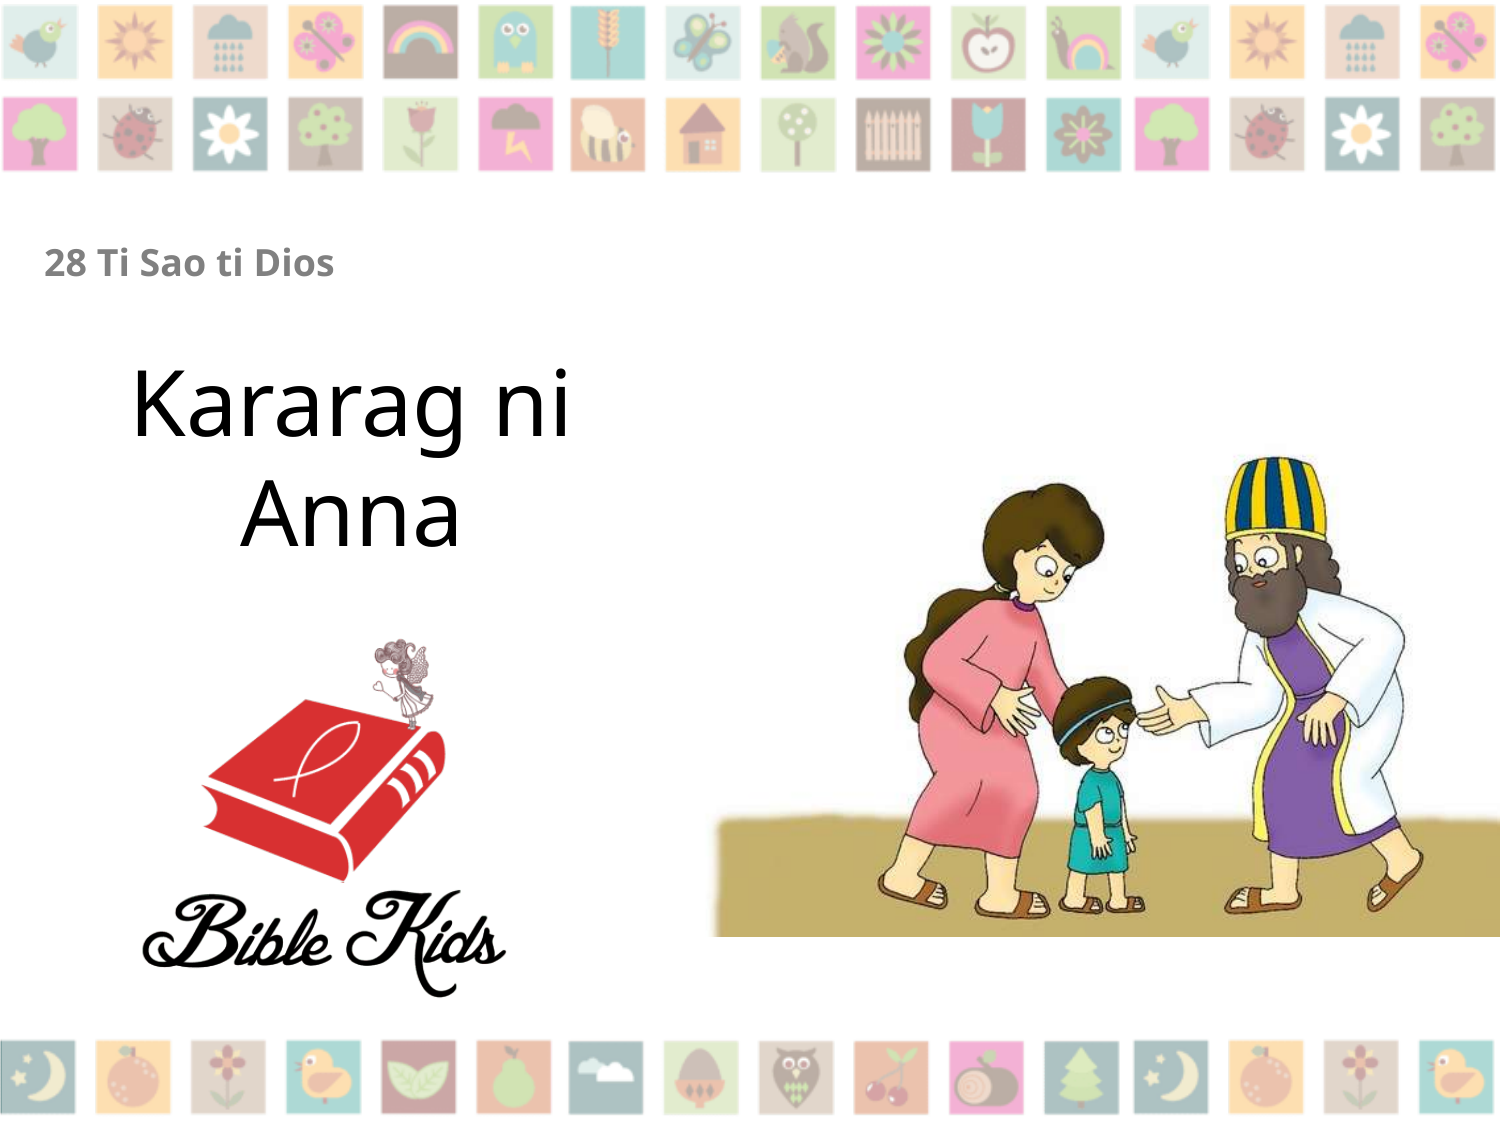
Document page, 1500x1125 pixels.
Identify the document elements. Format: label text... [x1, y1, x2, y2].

picture [117, 600, 544, 1027]
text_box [0, 3, 1500, 181]
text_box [0, 1028, 1500, 1118]
picture [643, 328, 1500, 937]
text_box Kararag ni Anna [29, 336, 638, 572]
text_box 28 Ti Sao ti Dios [29, 231, 543, 292]
